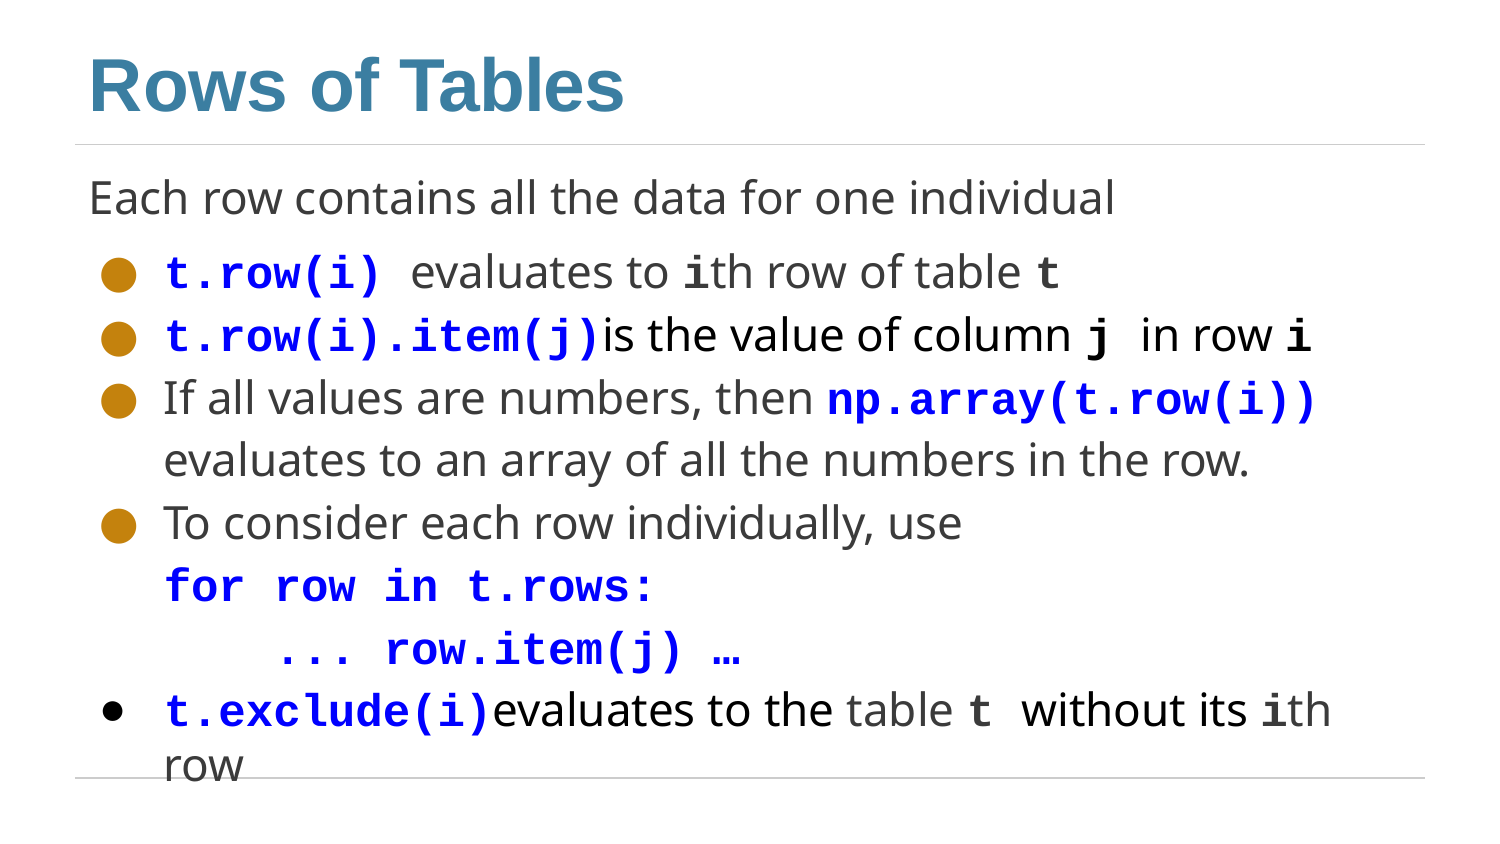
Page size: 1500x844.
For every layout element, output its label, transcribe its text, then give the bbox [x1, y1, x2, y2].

text_box Each row contains all the data for one individual t.row(i) evaluates to ith row of table t t.row(i).item(j)is the value of column j in row i If all values are numbers, then np.array(t.row(i)) evaluates to an array of all the numbers in the row. To consider each row individually, use for row in t.rows: ... row.item(j) … t.exclude(i)evaluates to the table t without its ith row [86, 148, 1354, 791]
title Rows of Tables [86, 34, 636, 178]
